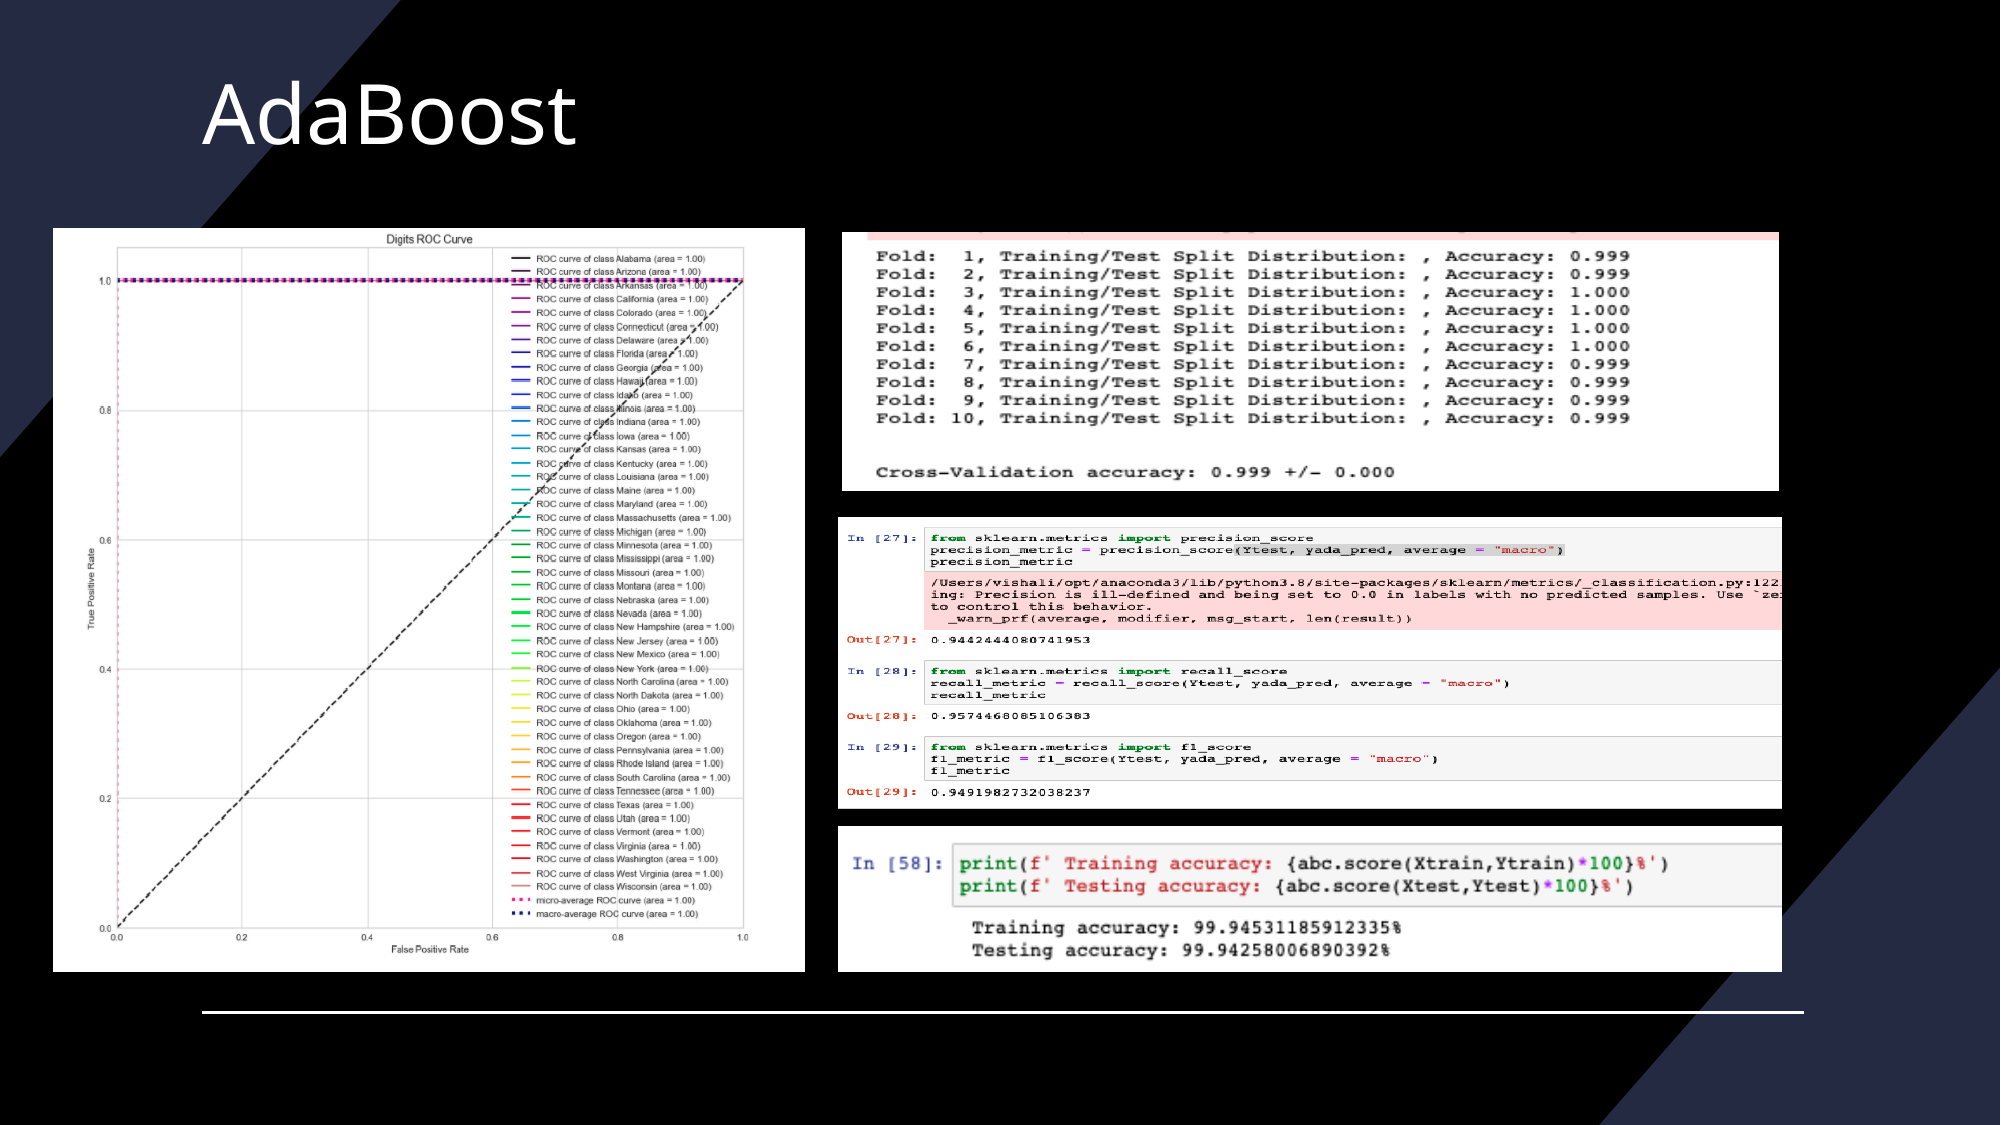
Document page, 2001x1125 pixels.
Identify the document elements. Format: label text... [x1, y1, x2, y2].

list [52, 228, 806, 972]
picture [841, 232, 1779, 491]
picture [838, 825, 1782, 972]
picture [838, 517, 1782, 809]
title AdaBoost [187, 0, 604, 224]
